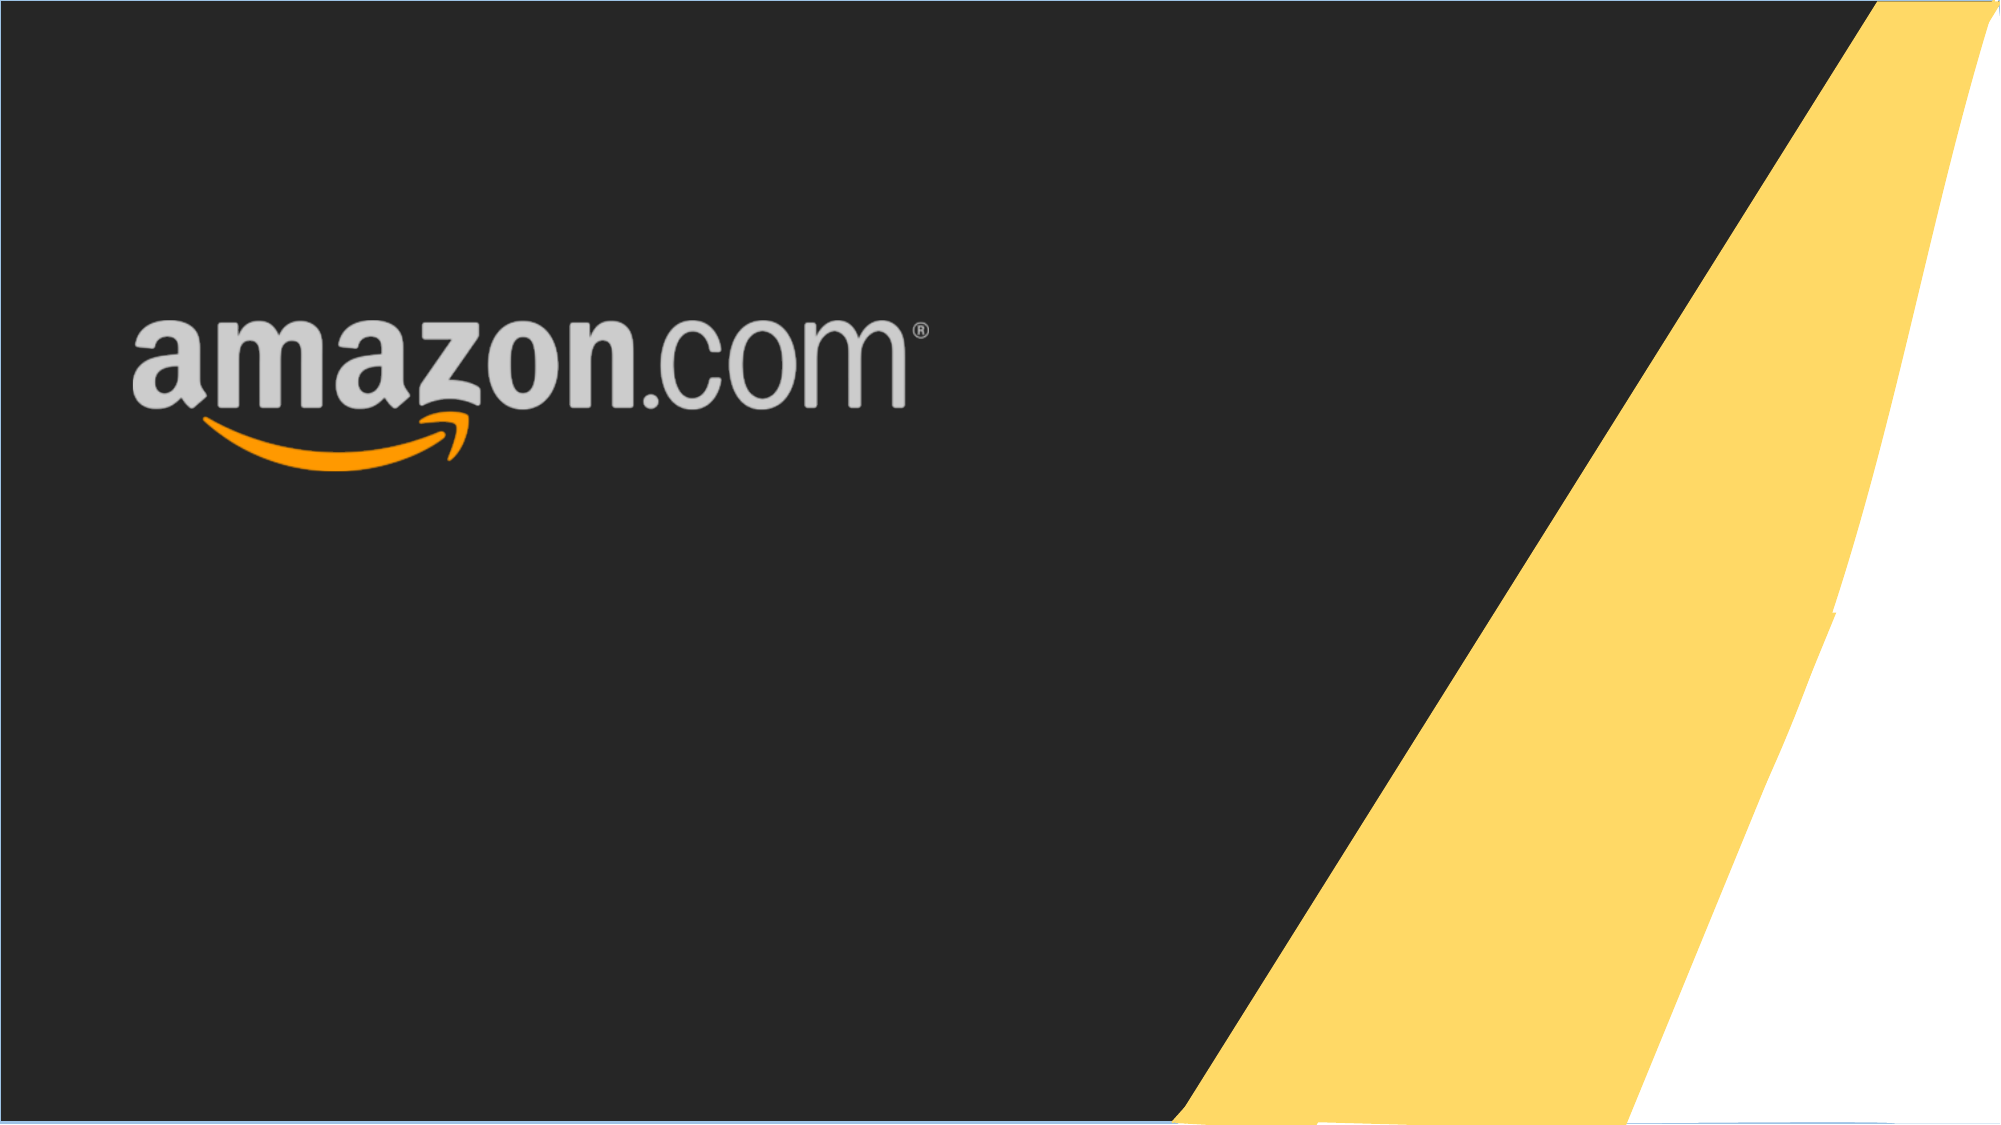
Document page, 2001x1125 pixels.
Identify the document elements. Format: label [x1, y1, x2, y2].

text_box [1953, 8, 2000, 155]
text_box [1627, 155, 2000, 1124]
text_box [0, 0, 1992, 1124]
text_box [1285, 612, 1837, 1125]
text_box [1174, 1, 2000, 1125]
picture [0, 0, 1062, 795]
text_box [1498, 24, 1989, 829]
